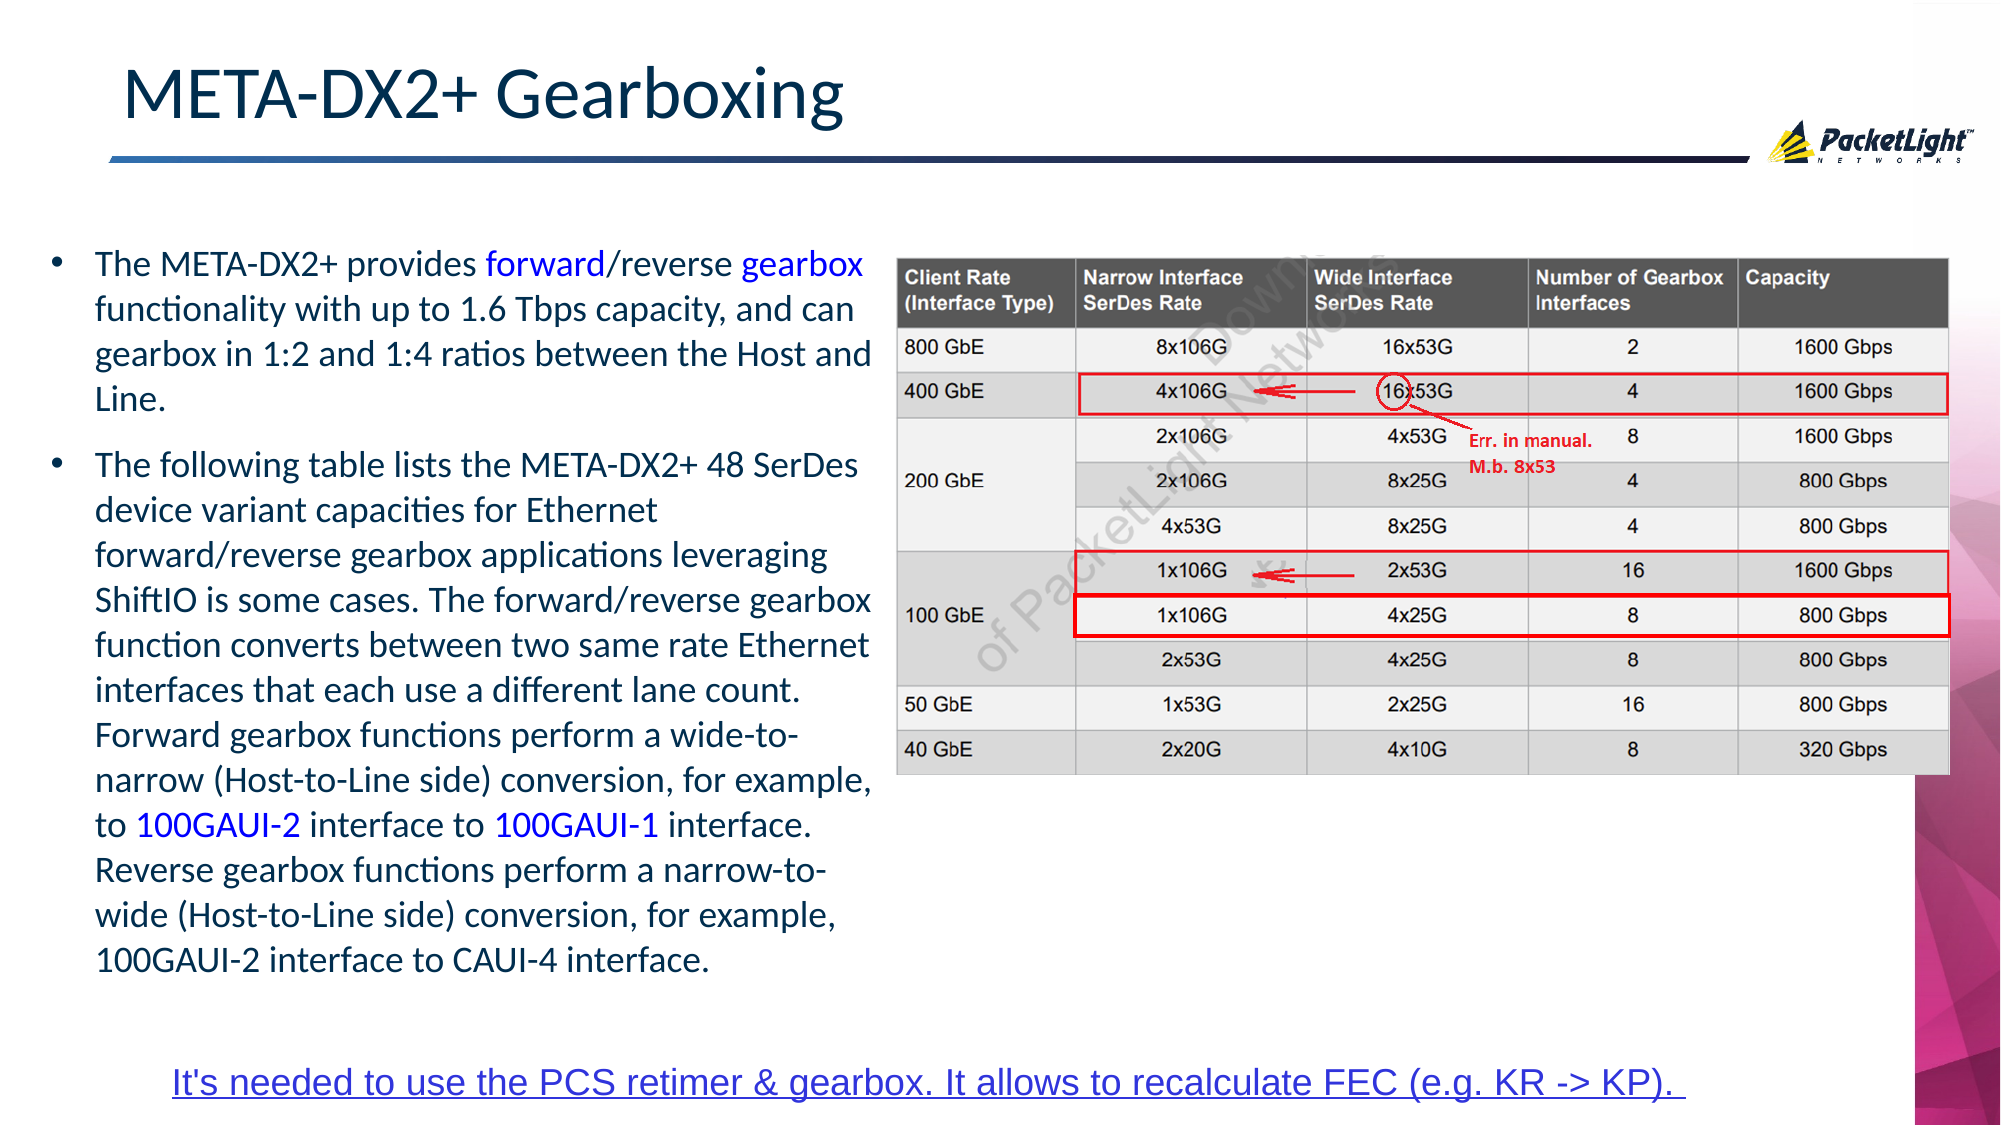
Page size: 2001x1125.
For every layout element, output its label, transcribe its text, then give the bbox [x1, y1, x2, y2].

text_box It's needed to use the PCS retimer & gearbox. It allows to recalculate FEC (e.g. KR -> KP). [156, 1050, 1701, 1111]
picture [893, 0, 2001, 1125]
text_box The META-DX2+ provides forward/reverse gearbox functionality with up to 1.6 Tbps capacity, and can gearbox in 1:2 and 1:4 ratios between the Host and Line. The following table lists the META-DX2+ 48 SerDes device variant capacities for Ethernet forward/reverse gearbox applications leveraging ShiftIO is some cases. The forward/reverse gearbox function converts between two same rate Ethernet interfaces that each use a different lane count. Forward gearbox functions perform a wide-to-narrow (Host-to-Line side) conversion, for example, to 100GAUI-2 interface to 100GAUI-1 interface. Reverse gearbox functions perform a narrow-to-wide (Host-to-Line side) conversion, for example, 100GAUI-2 interface to CAUI-4 interface. [35, 231, 894, 975]
title META-DX2+ Gearboxing [108, 14, 1750, 163]
